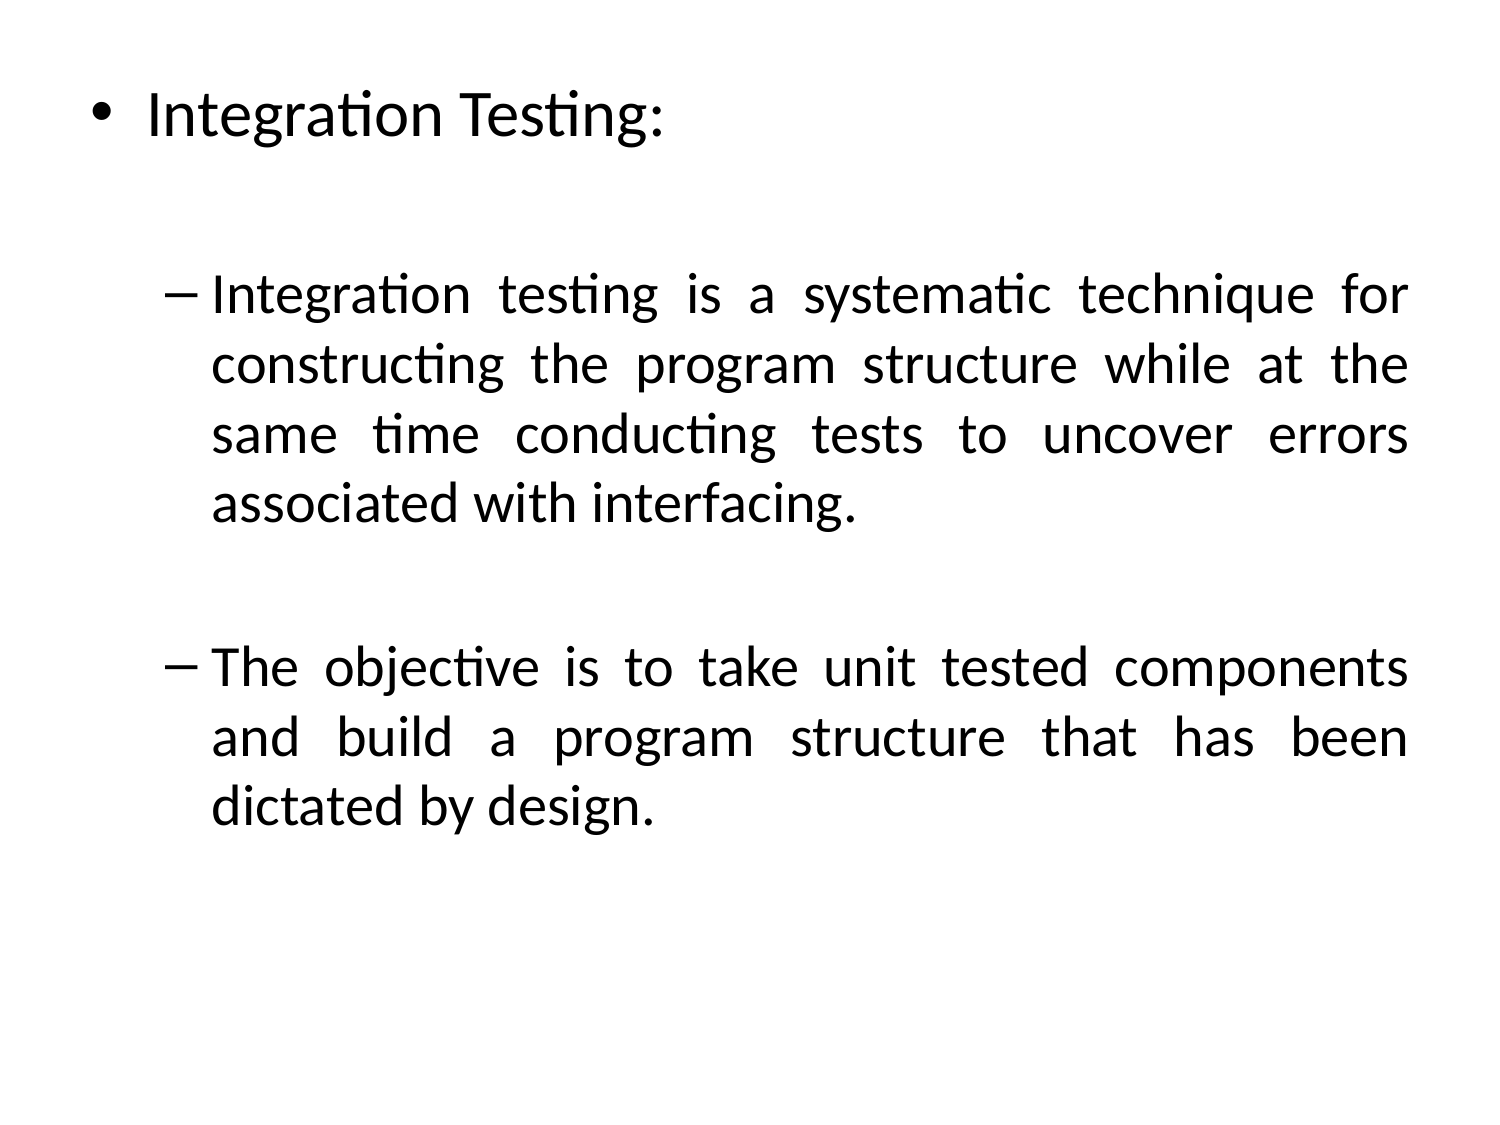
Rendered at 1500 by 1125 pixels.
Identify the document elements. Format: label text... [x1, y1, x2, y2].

list Integration Testing: Integration testing is a systematic technique for constructing the program structure while at the same time conducting tests to uncover errors associated with interfacing. The objective is to take unit tested components and build a program structure that has been dictated by design. [75, 62, 1425, 1005]
